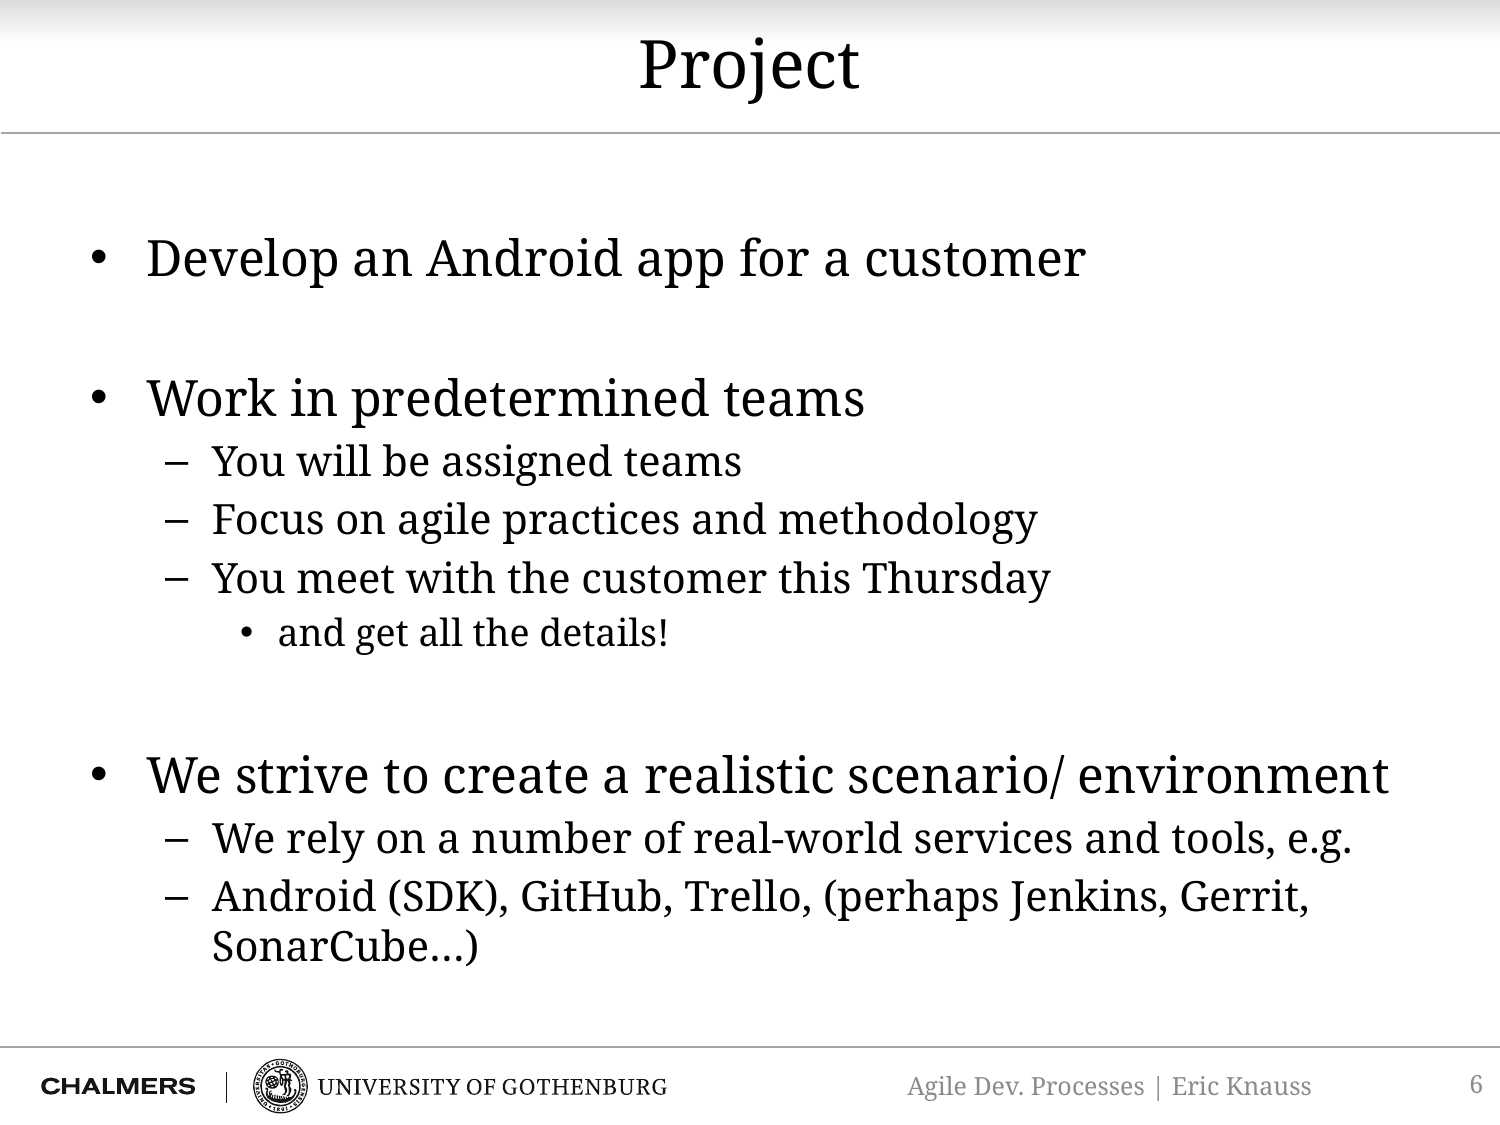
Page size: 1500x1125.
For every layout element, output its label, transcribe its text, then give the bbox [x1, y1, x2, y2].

title Project [75, 4, 1425, 120]
list Develop an Android app for a customer Work in predetermined teams You will be assigned teams Focus on agile practices and methodology You meet with the customer this Thursday and get all the details! We strive to create a realistic scenario/ environment We rely on a number of real-world services and tools, e.g. Android (SDK), GitHub, Trello, (perhaps Jenkins, Gerrit, SonarCube…) [75, 149, 1425, 1024]
footer Agile Dev. Processes | Eric Knauss [872, 1055, 1348, 1116]
slide_number 6 [1360, 1055, 1499, 1116]
